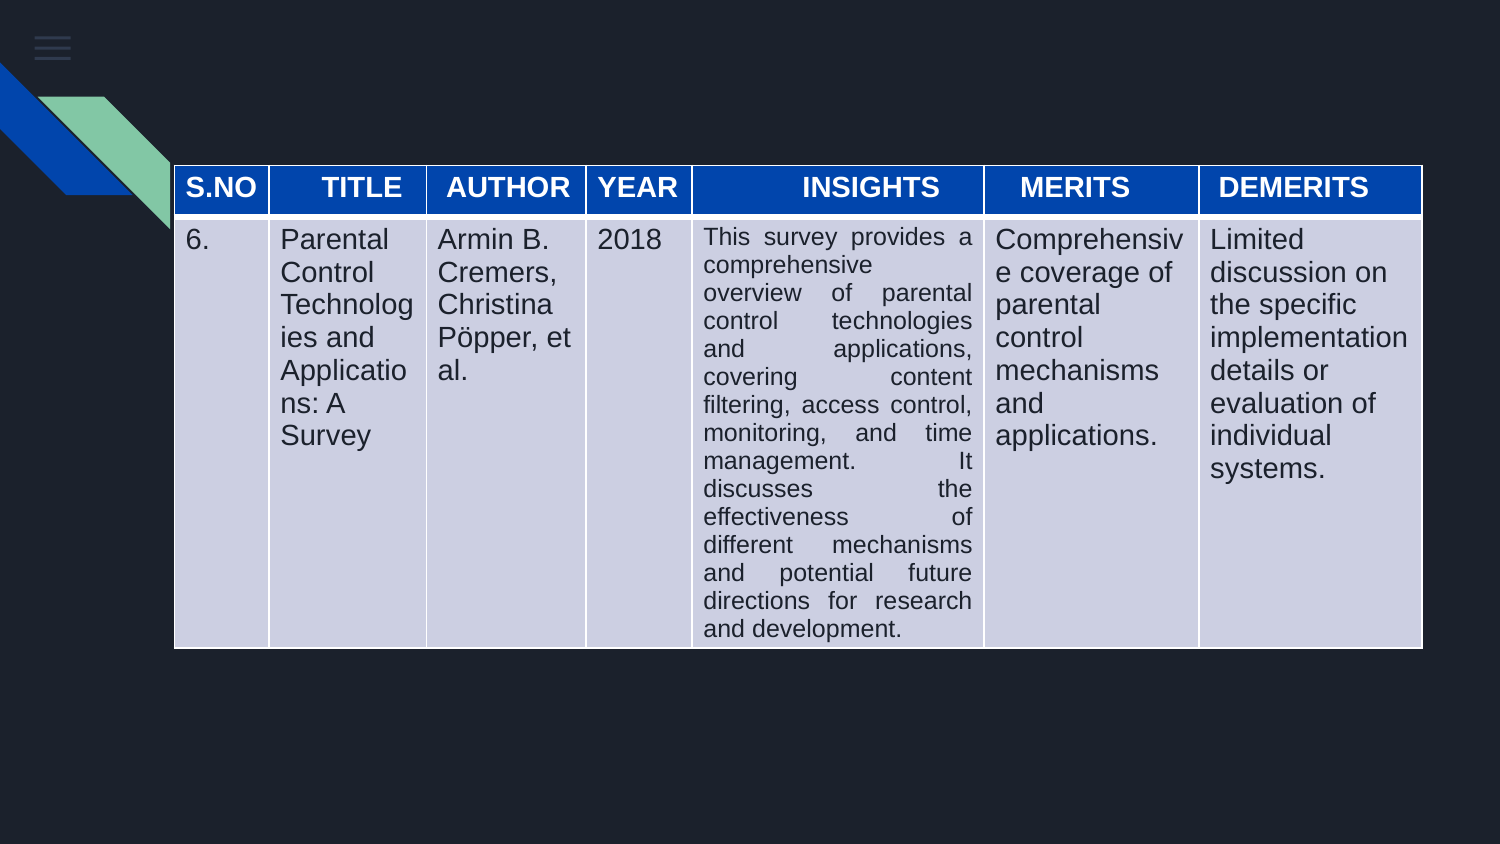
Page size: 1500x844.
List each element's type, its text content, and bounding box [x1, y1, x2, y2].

table_header S.NO [175, 166, 268, 214]
table_header MERITS [985, 166, 1198, 214]
table_cell Parental Control Technologies and Applications: A Survey [270, 220, 426, 647]
table_header INSIGHTS [693, 166, 983, 214]
table_cell 2018 [587, 220, 691, 647]
table_cell Comprehensive coverage of parental control mechanisms and applications. [985, 220, 1198, 647]
table_header DEMERITS [1200, 166, 1421, 214]
table_cell Armin B. Cremers, Christina Pöpper, et al. [427, 220, 585, 647]
table_header TITLE [270, 166, 426, 214]
table_header AUTHOR [427, 166, 585, 214]
table_cell This survey provides a comprehensive overview of parental control technologies and applications, covering content filtering, access control, monitoring, and time management. It discusses the effectiveness of different mechanisms and potential future directions for research and development. [693, 220, 983, 647]
table_cell Limited discussion on the specific implementation details or evaluation of individual systems. [1200, 220, 1421, 647]
table_header YEAR [587, 166, 691, 214]
table_cell 6. [175, 220, 268, 647]
